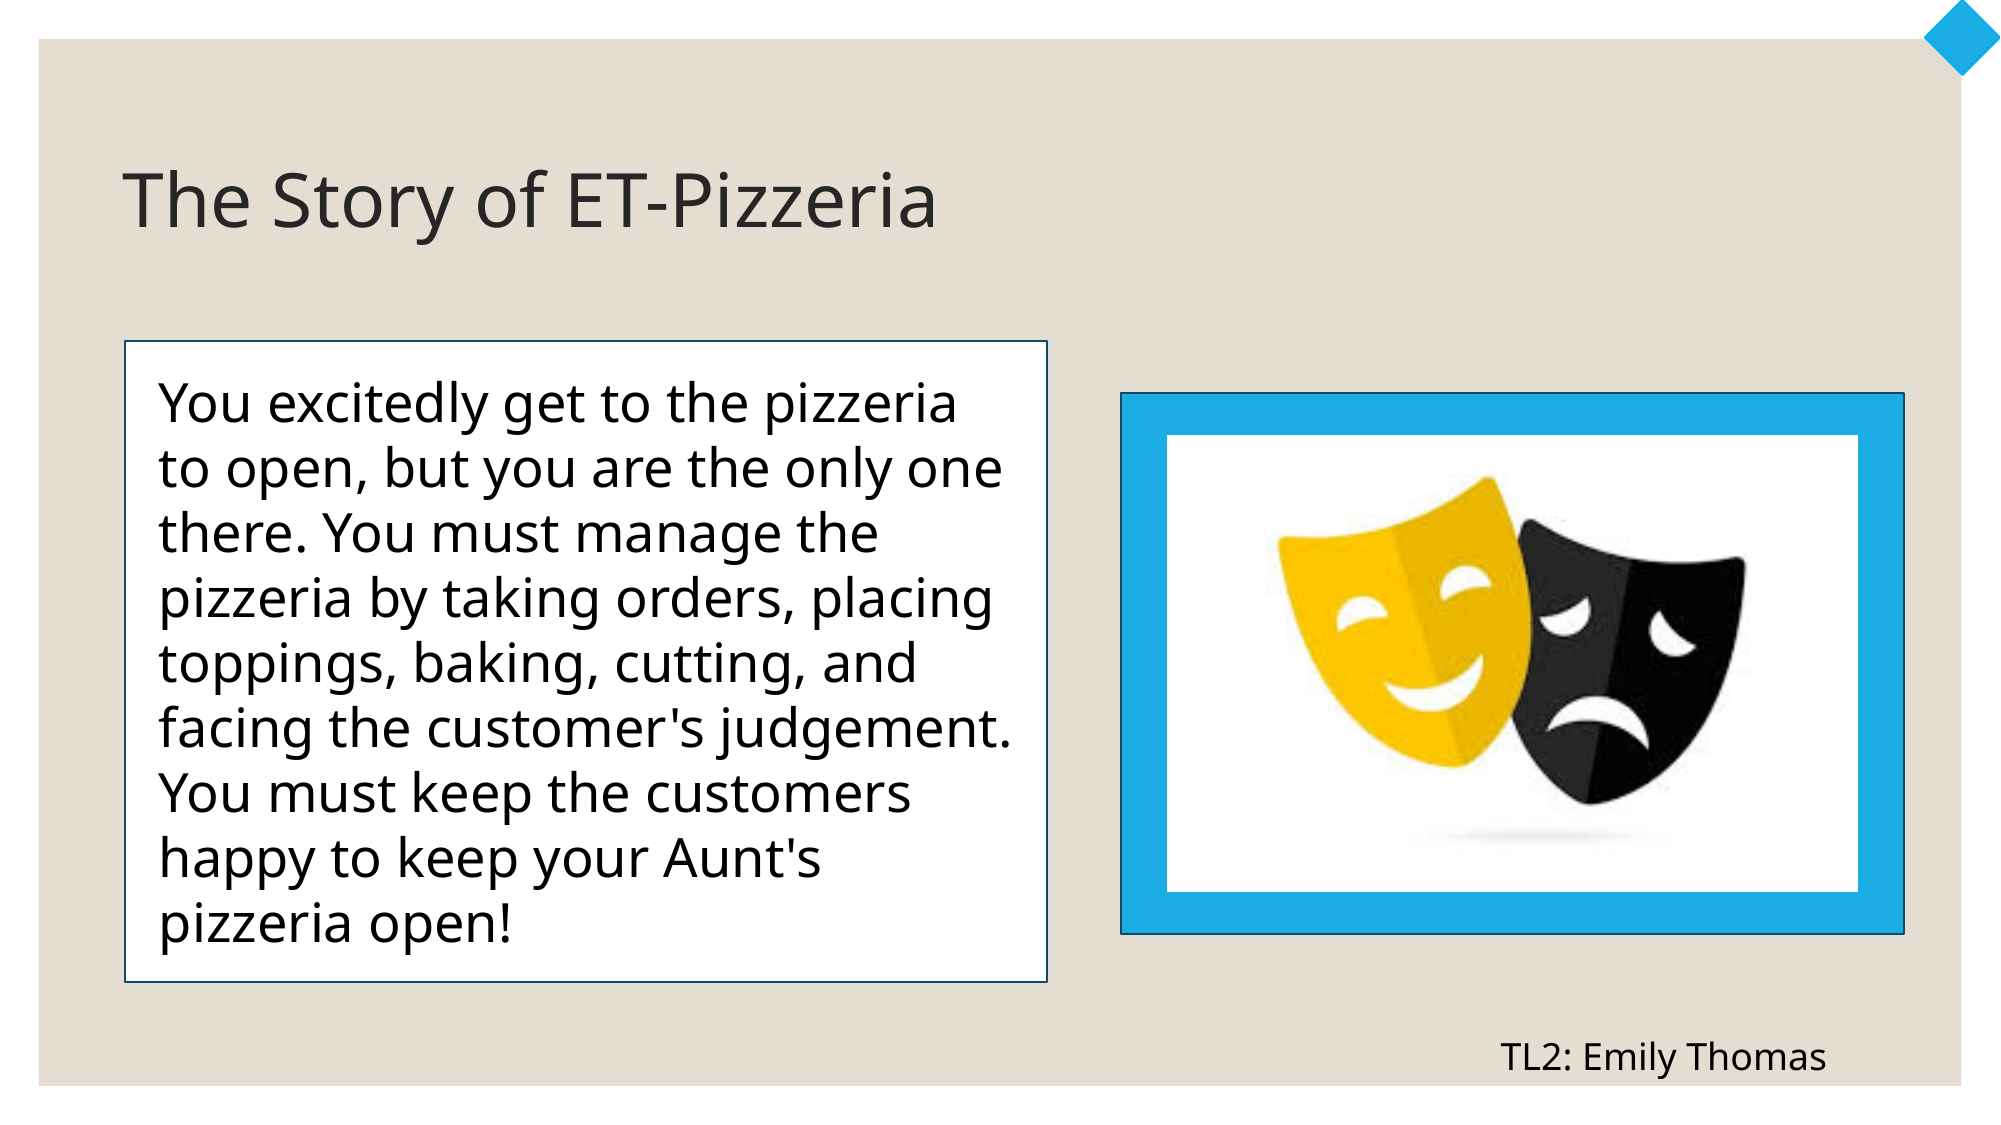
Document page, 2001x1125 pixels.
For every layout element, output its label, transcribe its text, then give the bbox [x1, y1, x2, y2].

text_box TL2: Emily Thomas [1485, 1025, 1973, 1086]
text_box You excitedly get to the pizzeria to open, but you are the only one there. You must manage the pizzeria by taking orders, placing toppings, baking, cutting, and facing the customer's judgement. You must keep the customers happy to keep your Aunt's pizzeria open! [144, 361, 1030, 1021]
picture [1167, 435, 1858, 892]
text_box [124, 340, 1048, 983]
title The Story of ET-Pizzeria [107, 91, 1758, 317]
text_box [1120, 392, 1905, 935]
text_box [1924, 0, 2000, 76]
